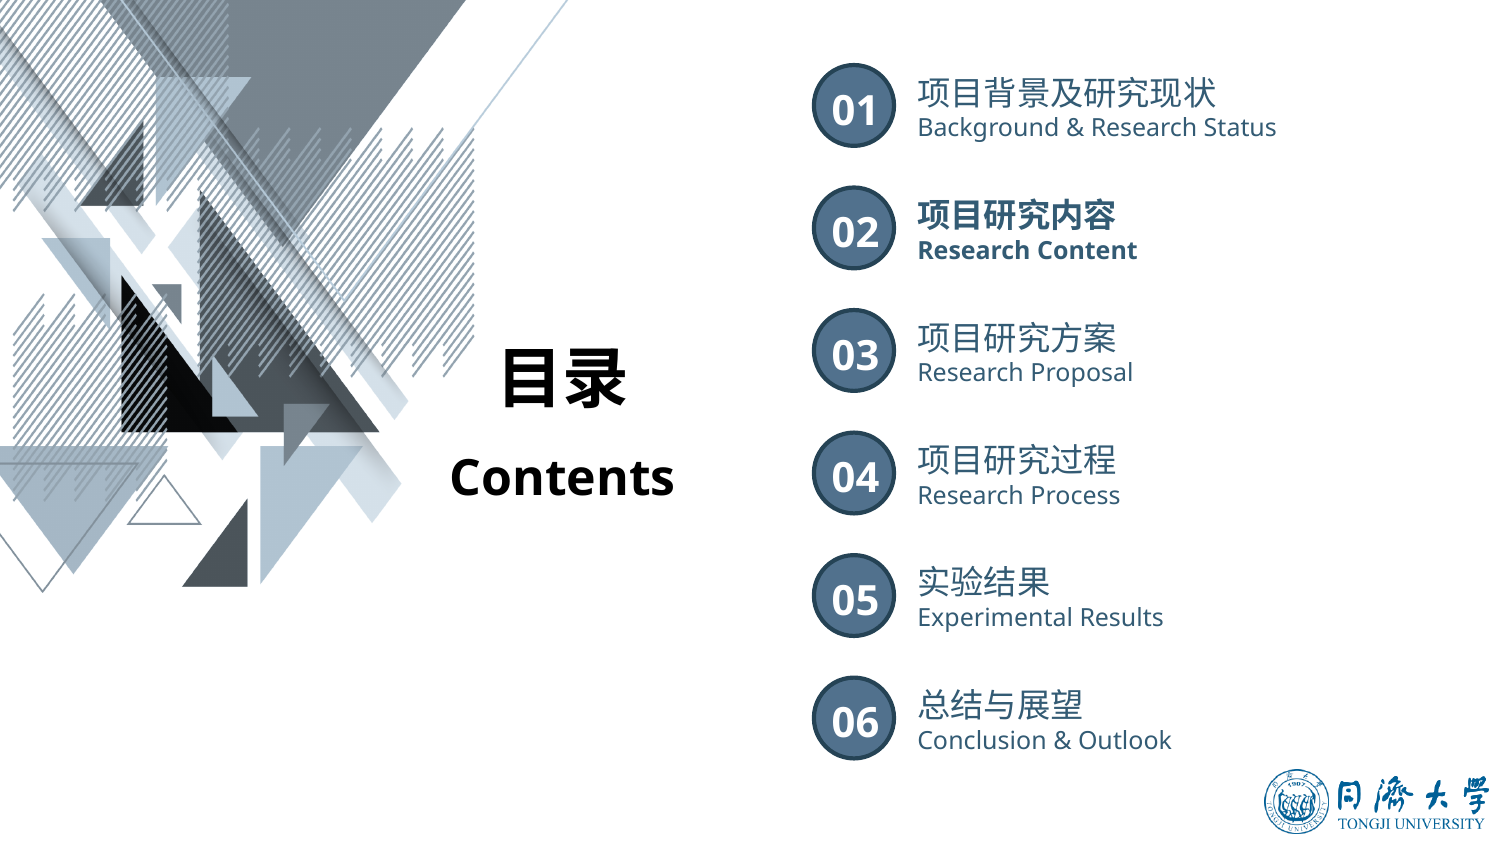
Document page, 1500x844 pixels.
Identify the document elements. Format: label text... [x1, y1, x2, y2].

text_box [813, 161, 1322, 276]
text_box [813, 528, 1322, 643]
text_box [813, 651, 1322, 766]
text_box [813, 38, 1322, 153]
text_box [813, 406, 1322, 521]
picture [0, 0, 598, 593]
text_box 目录 Contents [608, 288, 715, 513]
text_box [1264, 769, 1490, 834]
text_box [813, 283, 1322, 398]
